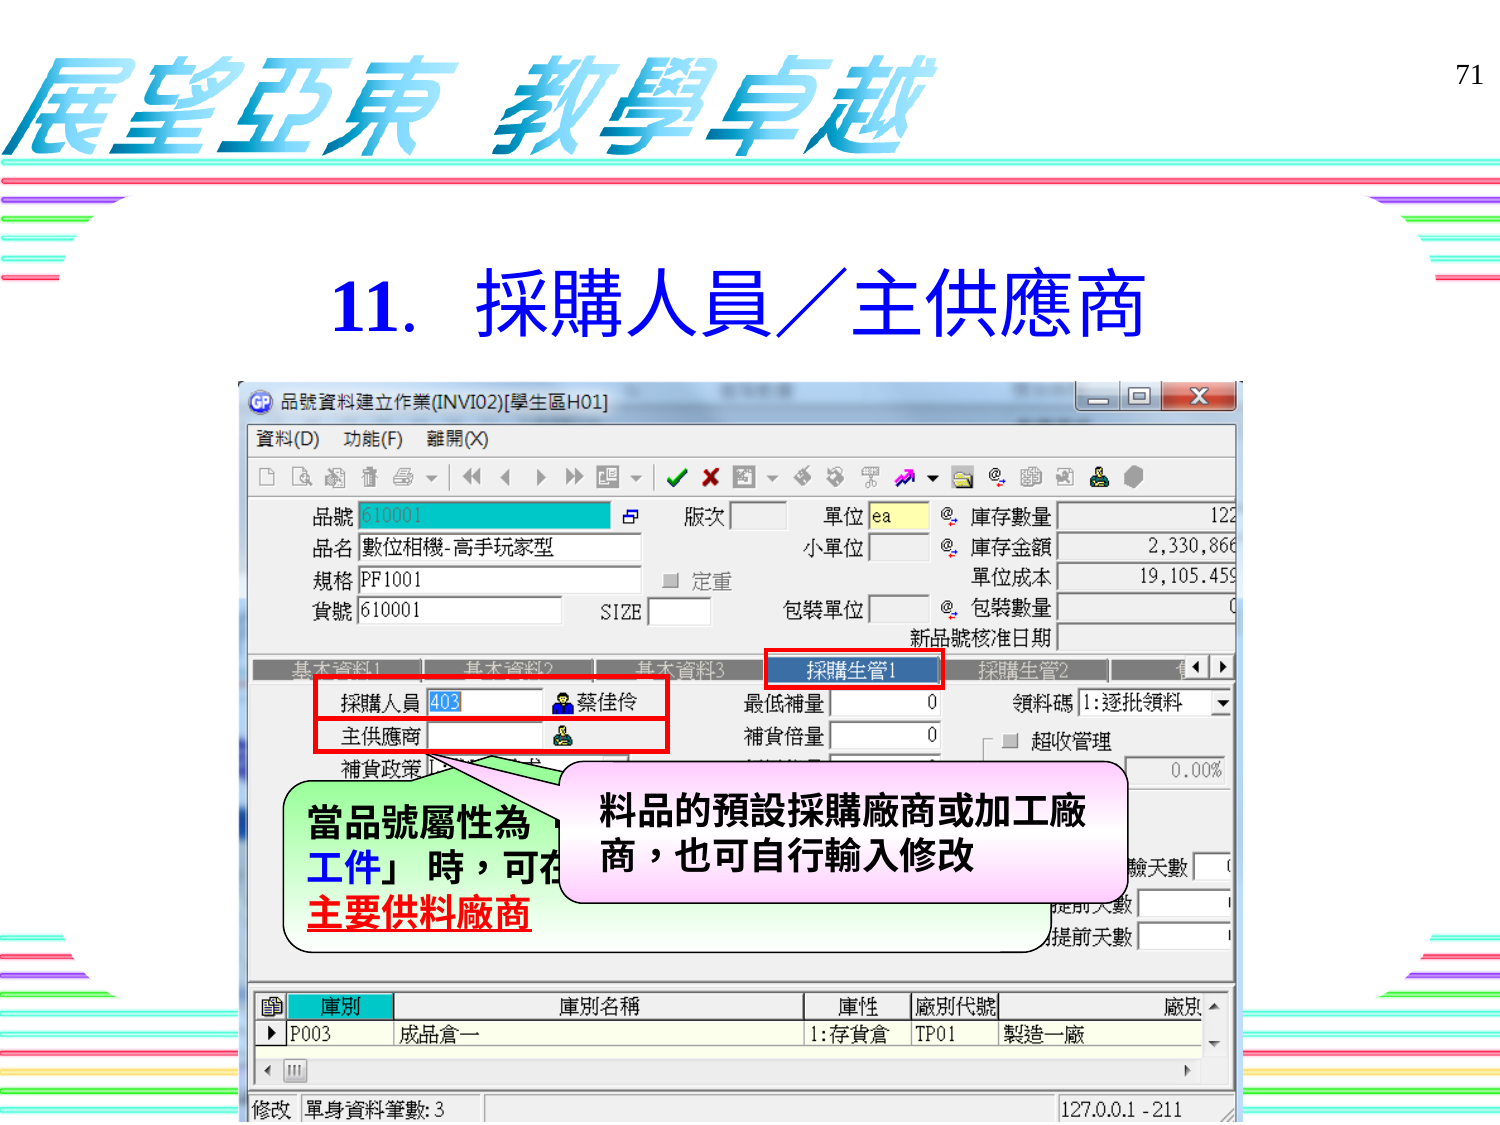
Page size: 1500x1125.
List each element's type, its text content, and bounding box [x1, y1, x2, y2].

title 11. 採購人員／主供應商 [64, 208, 1415, 396]
slide_number 71 [1149, 42, 1500, 103]
picture [0, 0, 1500, 1125]
